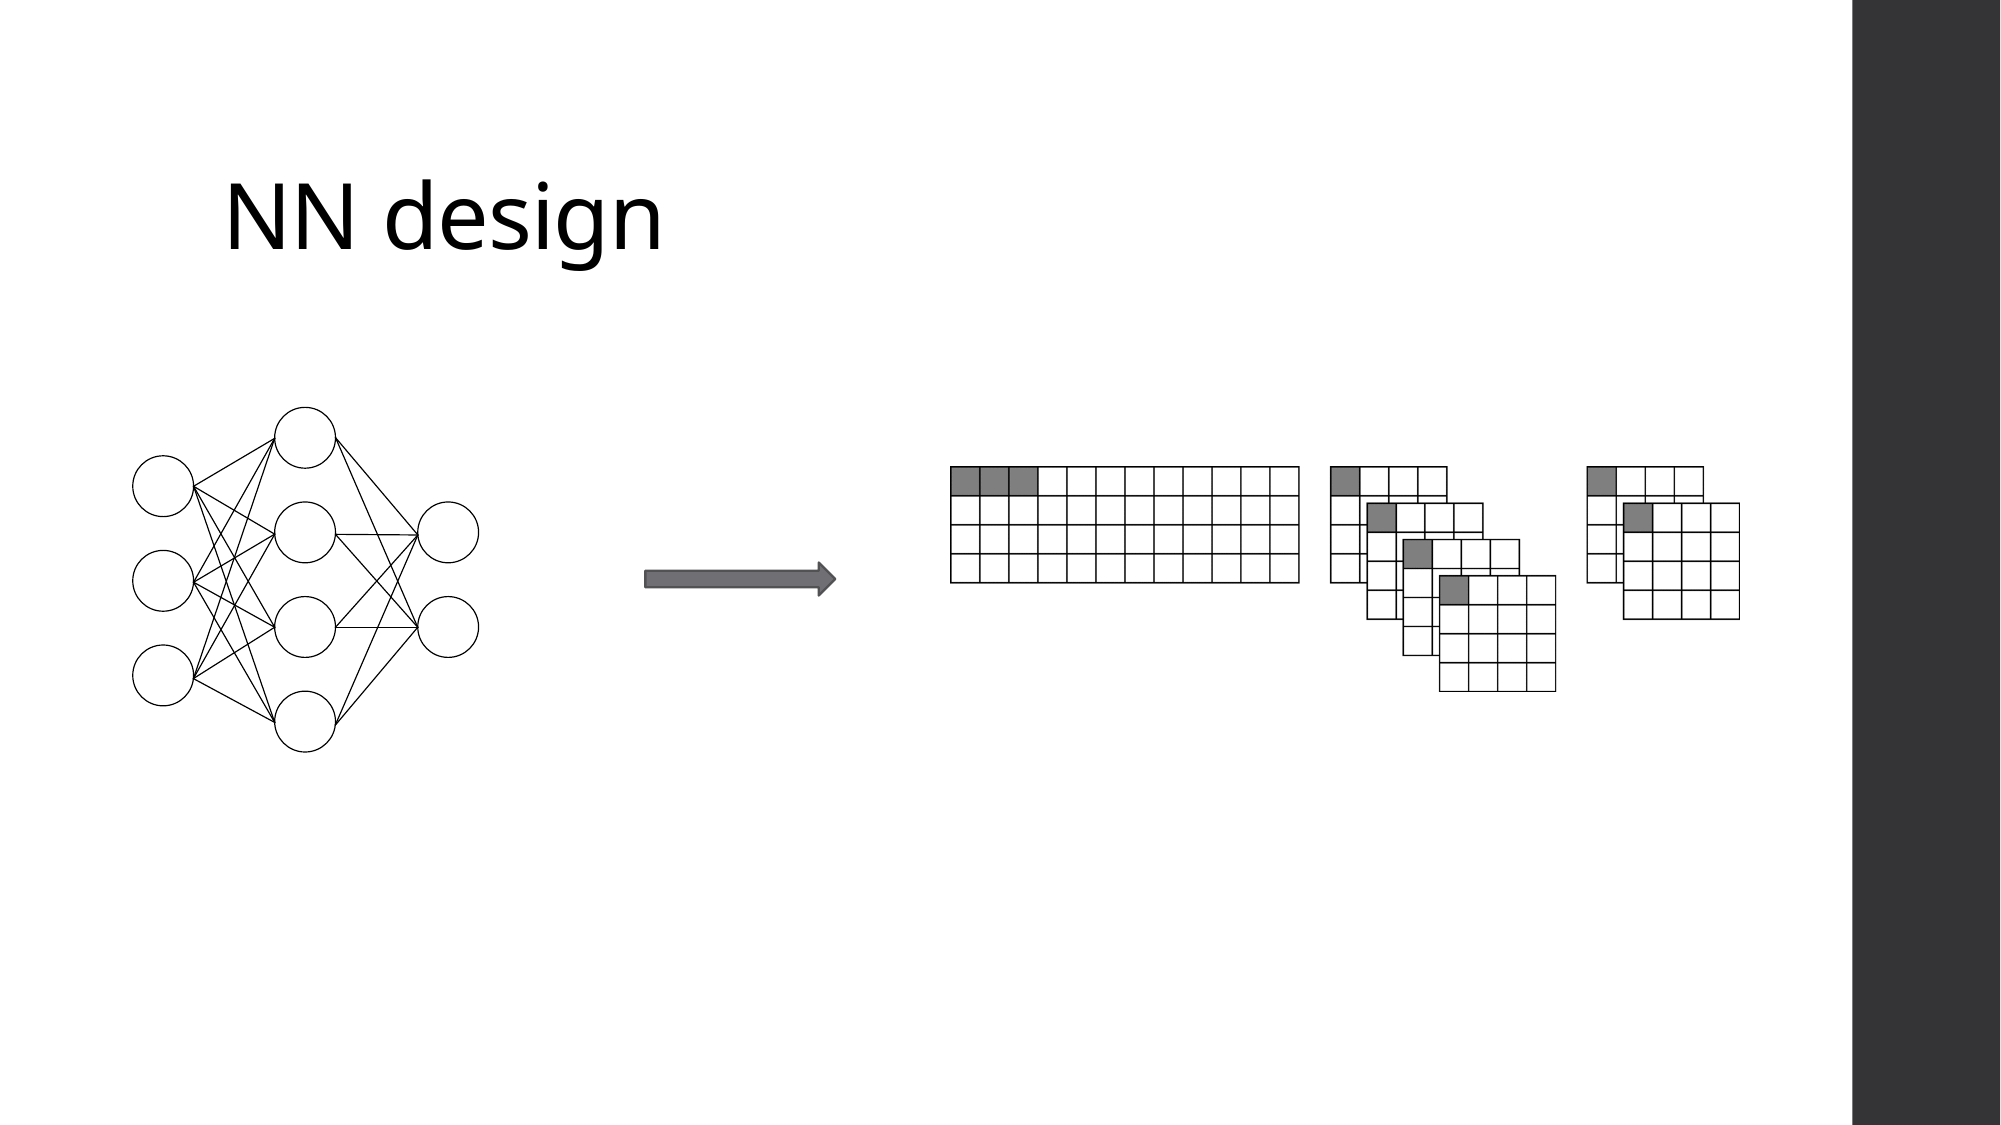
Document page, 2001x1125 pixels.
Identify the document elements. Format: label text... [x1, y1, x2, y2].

picture [950, 466, 1740, 692]
text_box [644, 561, 837, 597]
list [129, 404, 481, 754]
title NN design [206, 60, 1797, 278]
